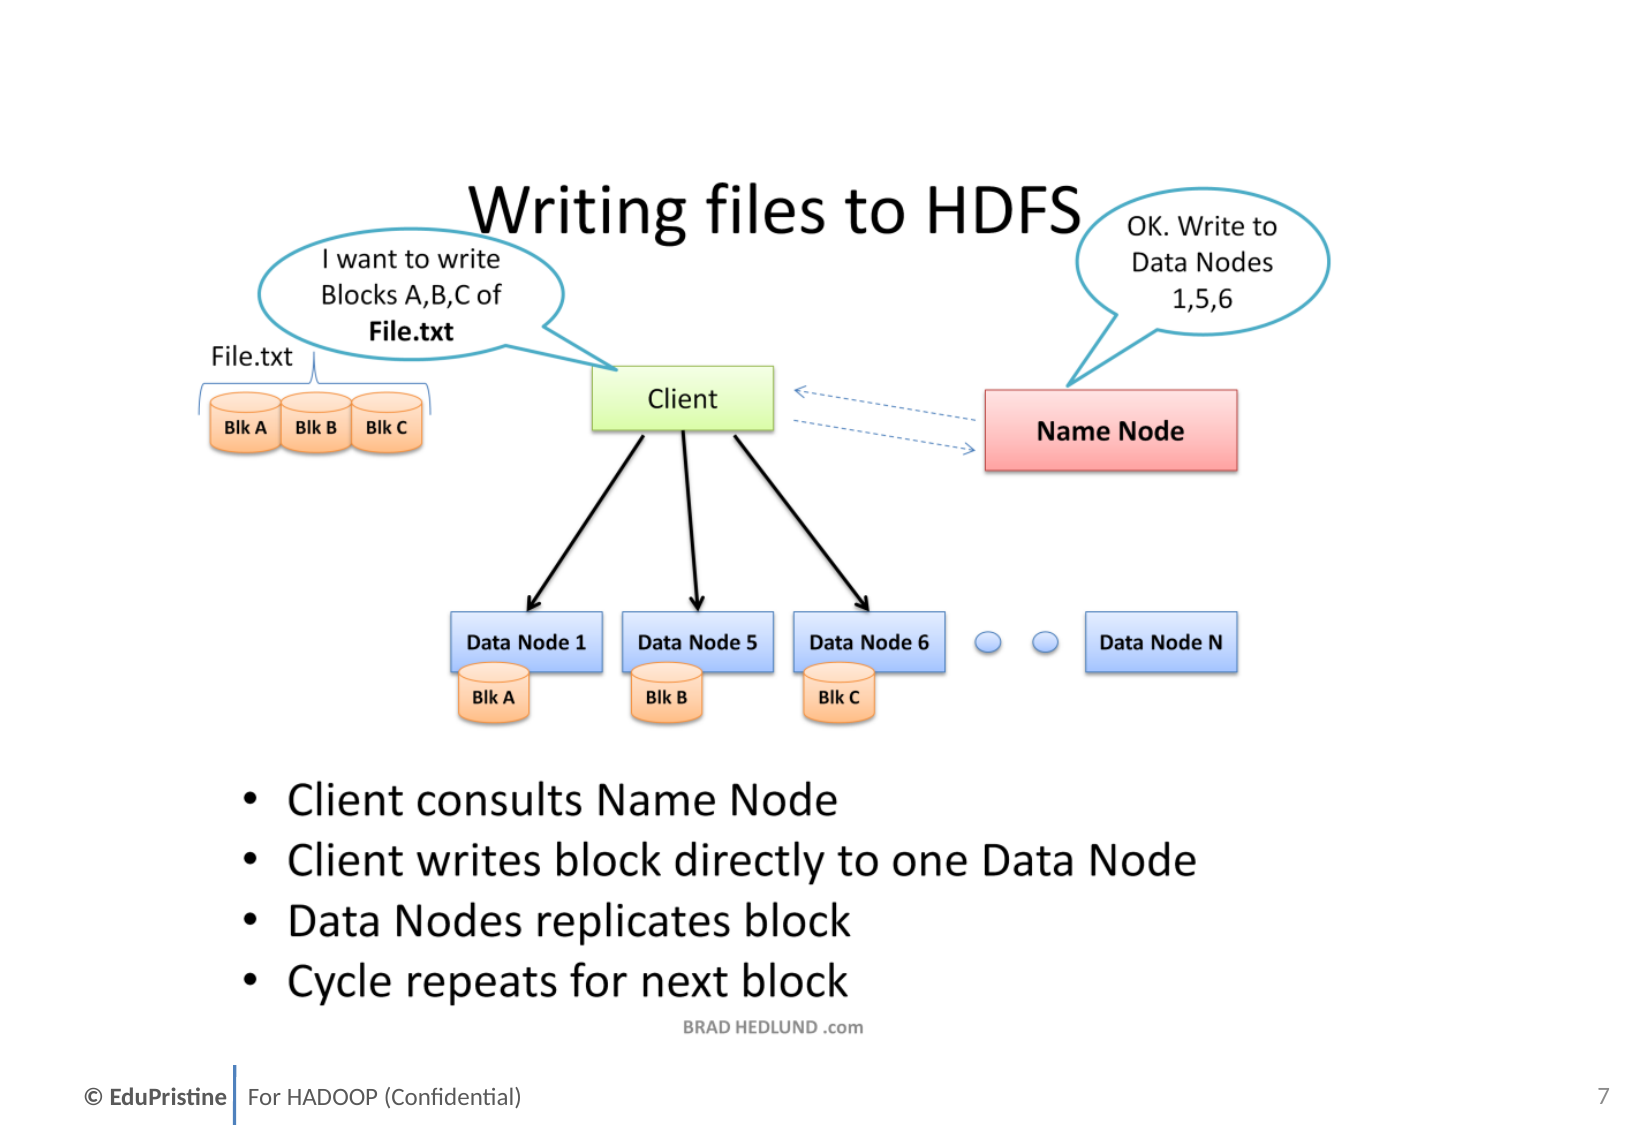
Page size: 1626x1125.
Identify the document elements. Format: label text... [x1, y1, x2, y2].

slide_number 6 [1547, 1065, 1625, 1125]
picture [169, 148, 1379, 1056]
